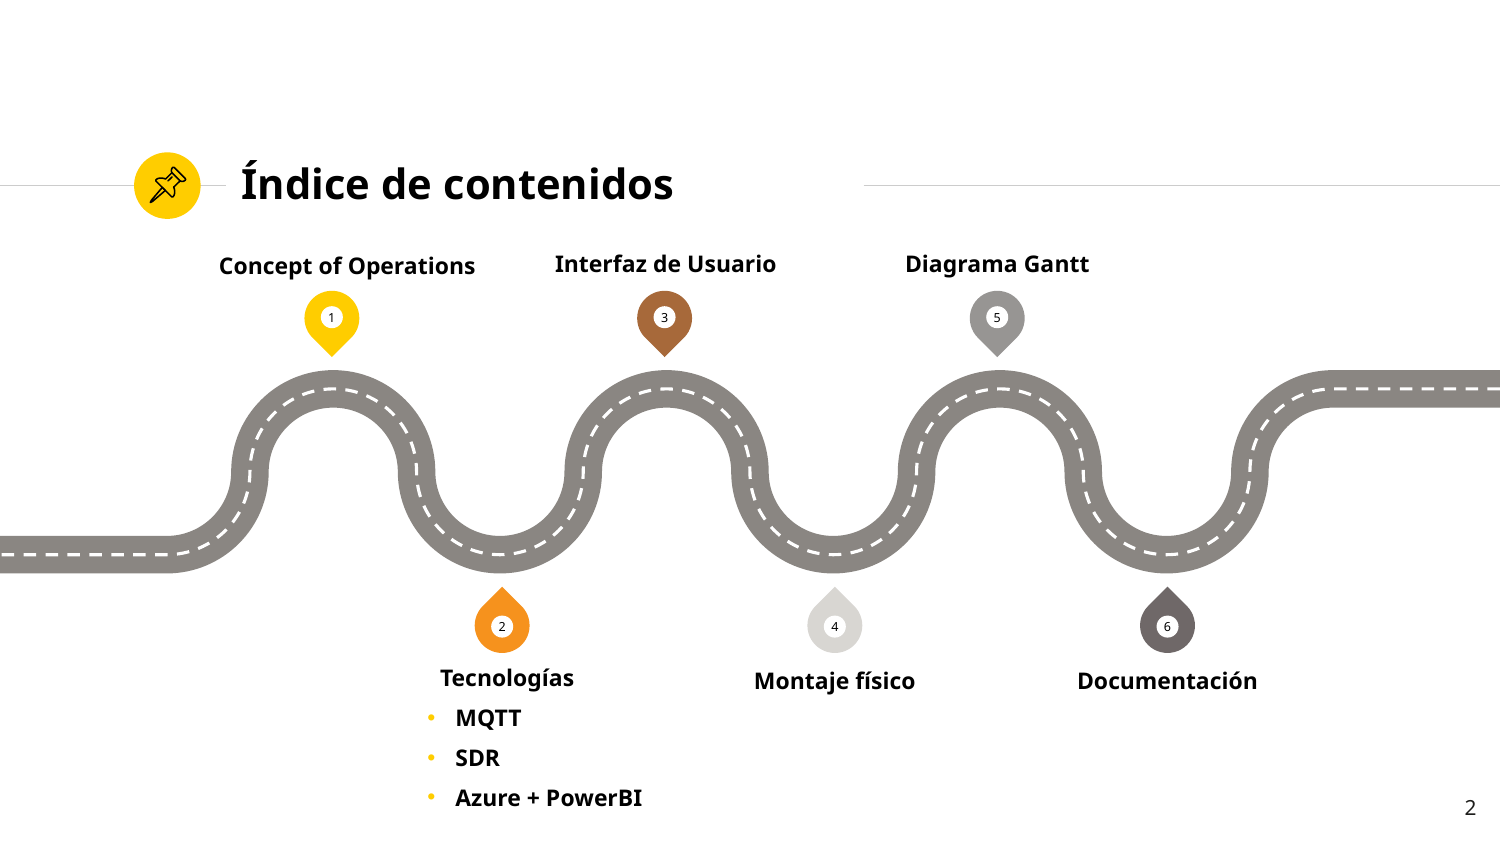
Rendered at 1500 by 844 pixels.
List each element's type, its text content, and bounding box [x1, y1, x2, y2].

text_box Diagrama Gantt [891, 189, 1103, 278]
text_box Montaje físico [729, 666, 941, 755]
text_box Documentación [1062, 666, 1273, 755]
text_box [1128, 586, 1207, 665]
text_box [292, 279, 371, 358]
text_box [463, 586, 542, 665]
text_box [150, 166, 186, 203]
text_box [625, 279, 704, 358]
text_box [795, 586, 874, 665]
slide_number 2 [1401, 779, 1492, 844]
text_box Interfaz de Usuario [540, 189, 791, 278]
title Índice de contenidos [226, 146, 863, 219]
text_box Concept of Operations [206, 191, 494, 280]
text_box Tecnologías MQTT SDR Azure + PowerBI [427, 663, 666, 830]
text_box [958, 279, 1037, 358]
text_box [0, 388, 1500, 555]
